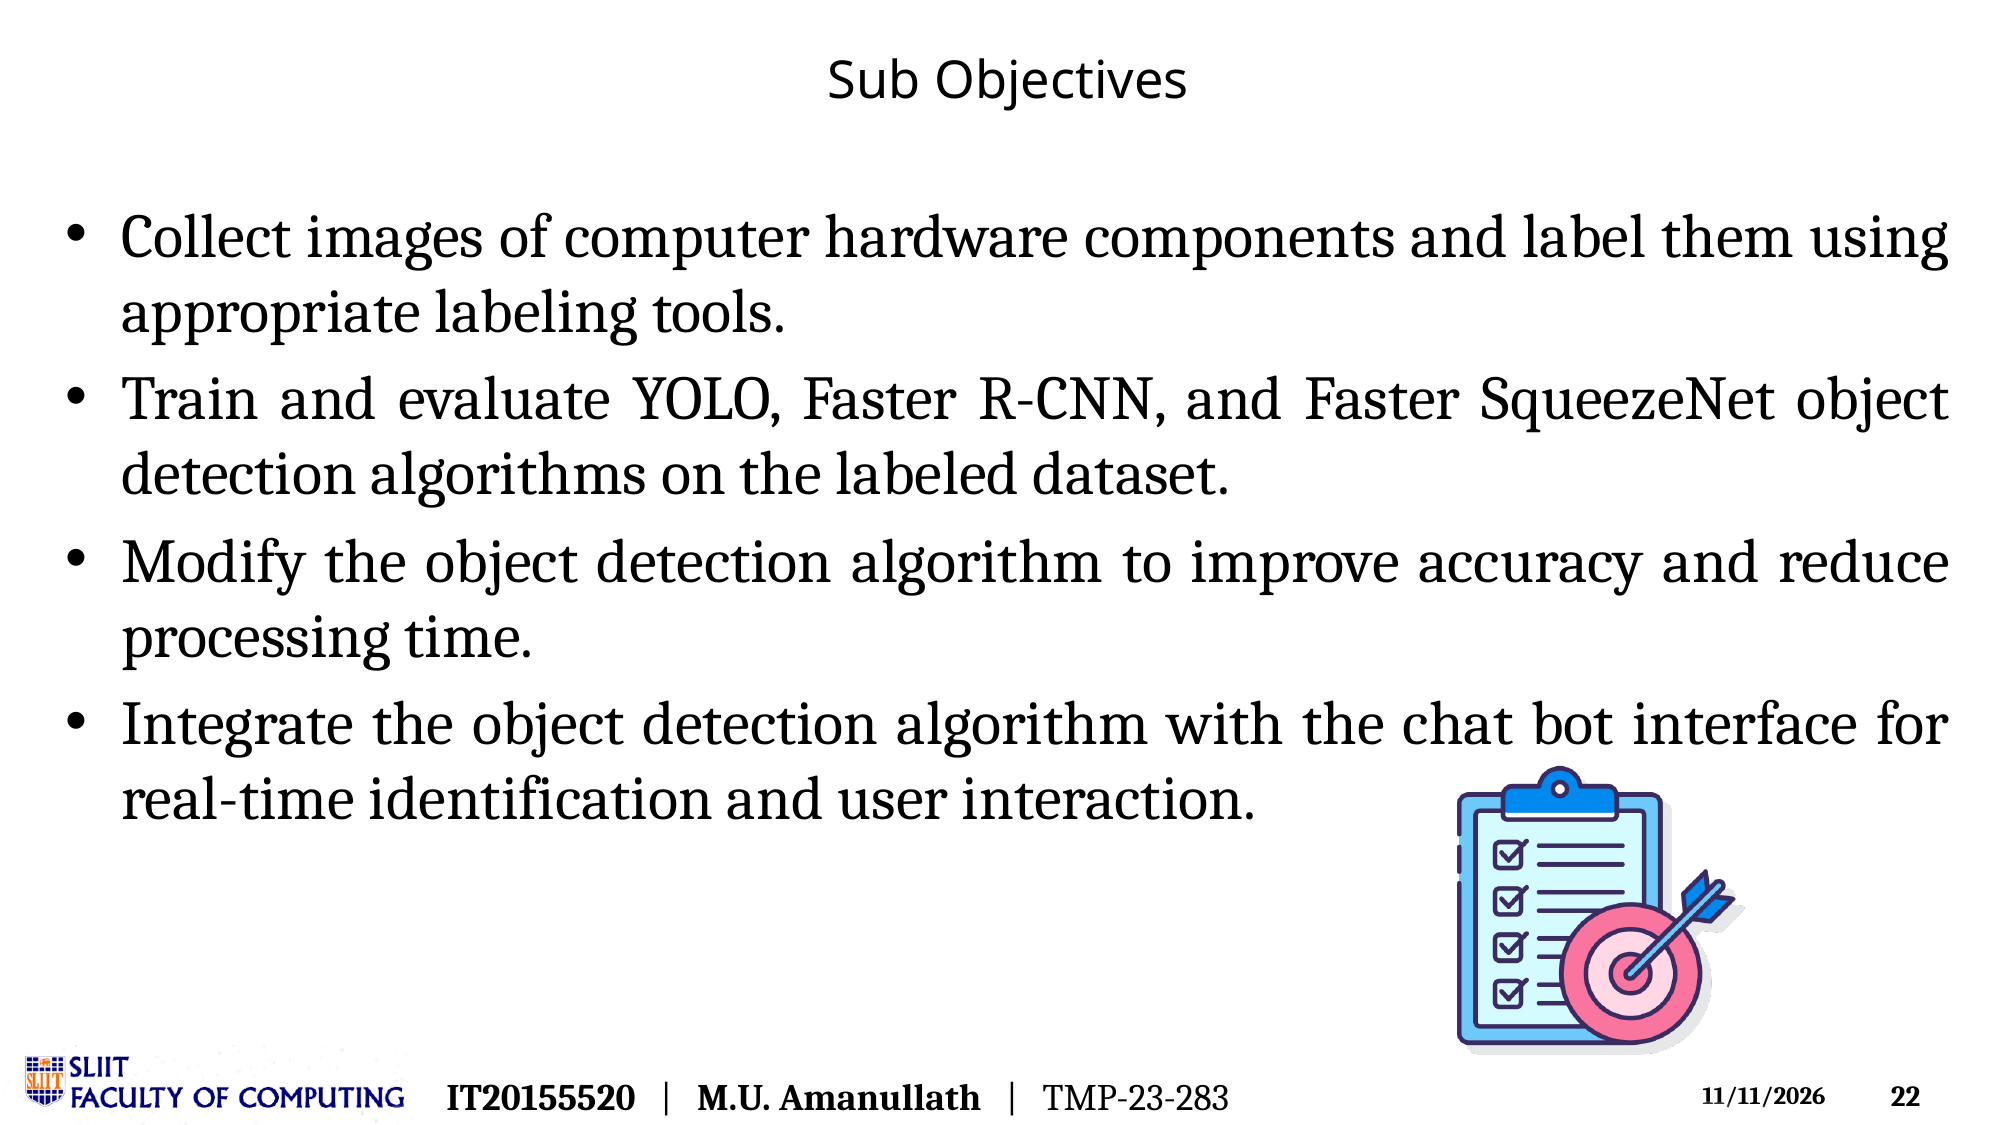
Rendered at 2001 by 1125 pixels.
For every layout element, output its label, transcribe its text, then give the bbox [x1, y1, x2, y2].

picture [0, 1045, 413, 1124]
picture [1448, 763, 1745, 1059]
text_box IT20155520 | M.U. Amanullath | TMP-23-283 [430, 1063, 1552, 1125]
title Sub Objectives [50, 37, 1967, 180]
list Collect images of computer hardware components and label them using appropriate labeling tools. Train and evaluate YOLO, Faster R-CNN, and Faster SqueezeNet object detection algorithms on the labeled dataset. Modify the object detection algorithm to improve accuracy and reduce processing time. Integrate the object detection algorithm with the chat bot interface for real-time identification and user interaction. [50, 187, 1967, 1038]
